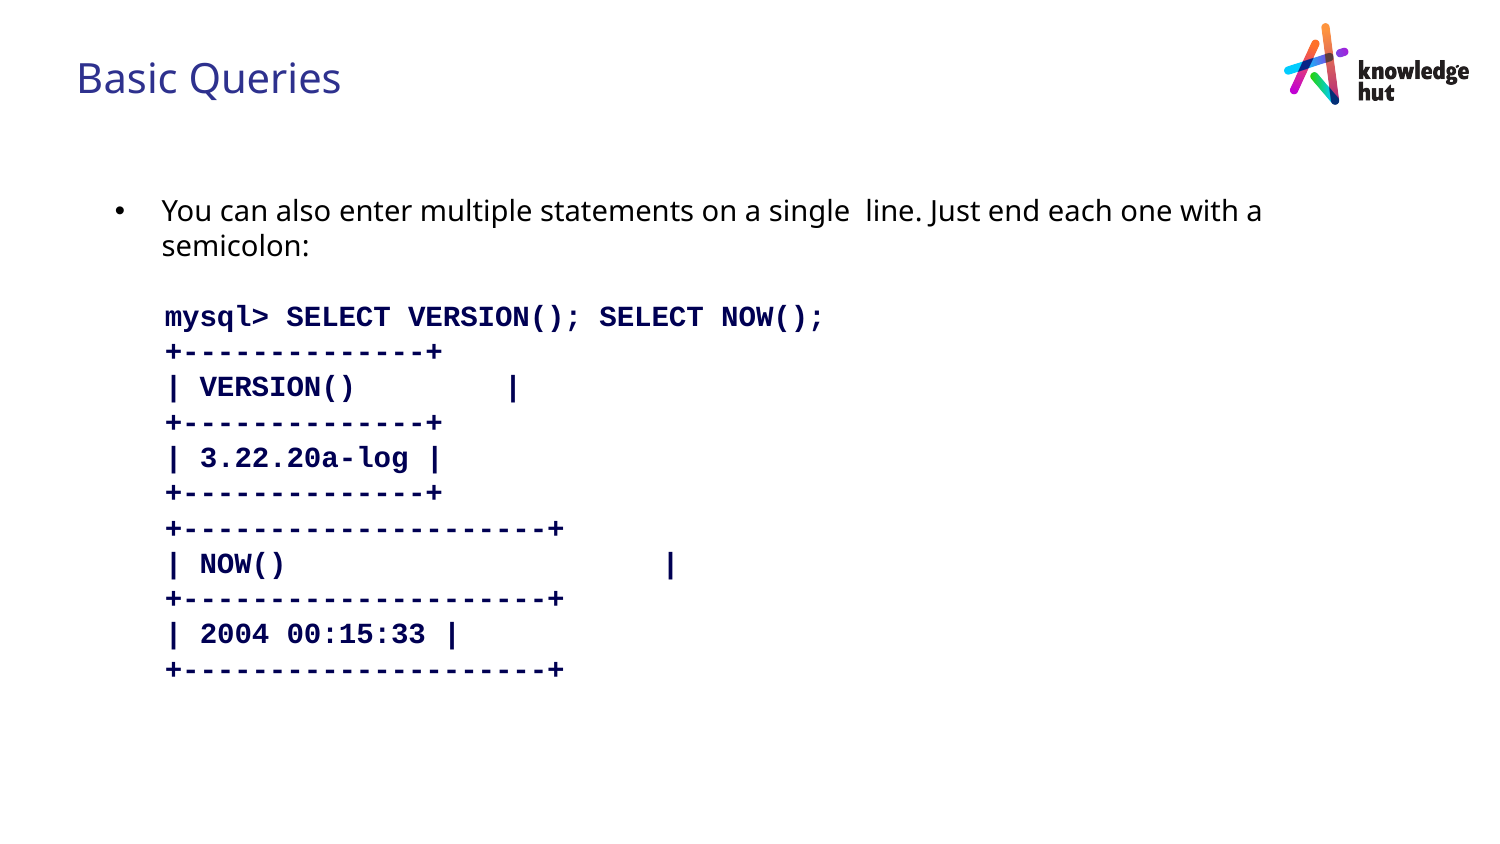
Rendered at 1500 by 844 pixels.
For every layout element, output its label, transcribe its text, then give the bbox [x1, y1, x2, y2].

text_box You can also enter multiple statements on a single line. Just end each one with a semicolon: [99, 185, 1337, 270]
text_box Basic Queries [61, 43, 357, 109]
text_box mysql> SELECT VERSION(); SELECT NOW(); +--------------+ | VERSION() | +--------------+ | 3.22.20a-log | +--------------+ +---------------------+ | NOW() | +---------------------+ | 2004 00:15:33 | +---------------------+ [147, 289, 898, 693]
picture [1284, 23, 1469, 105]
